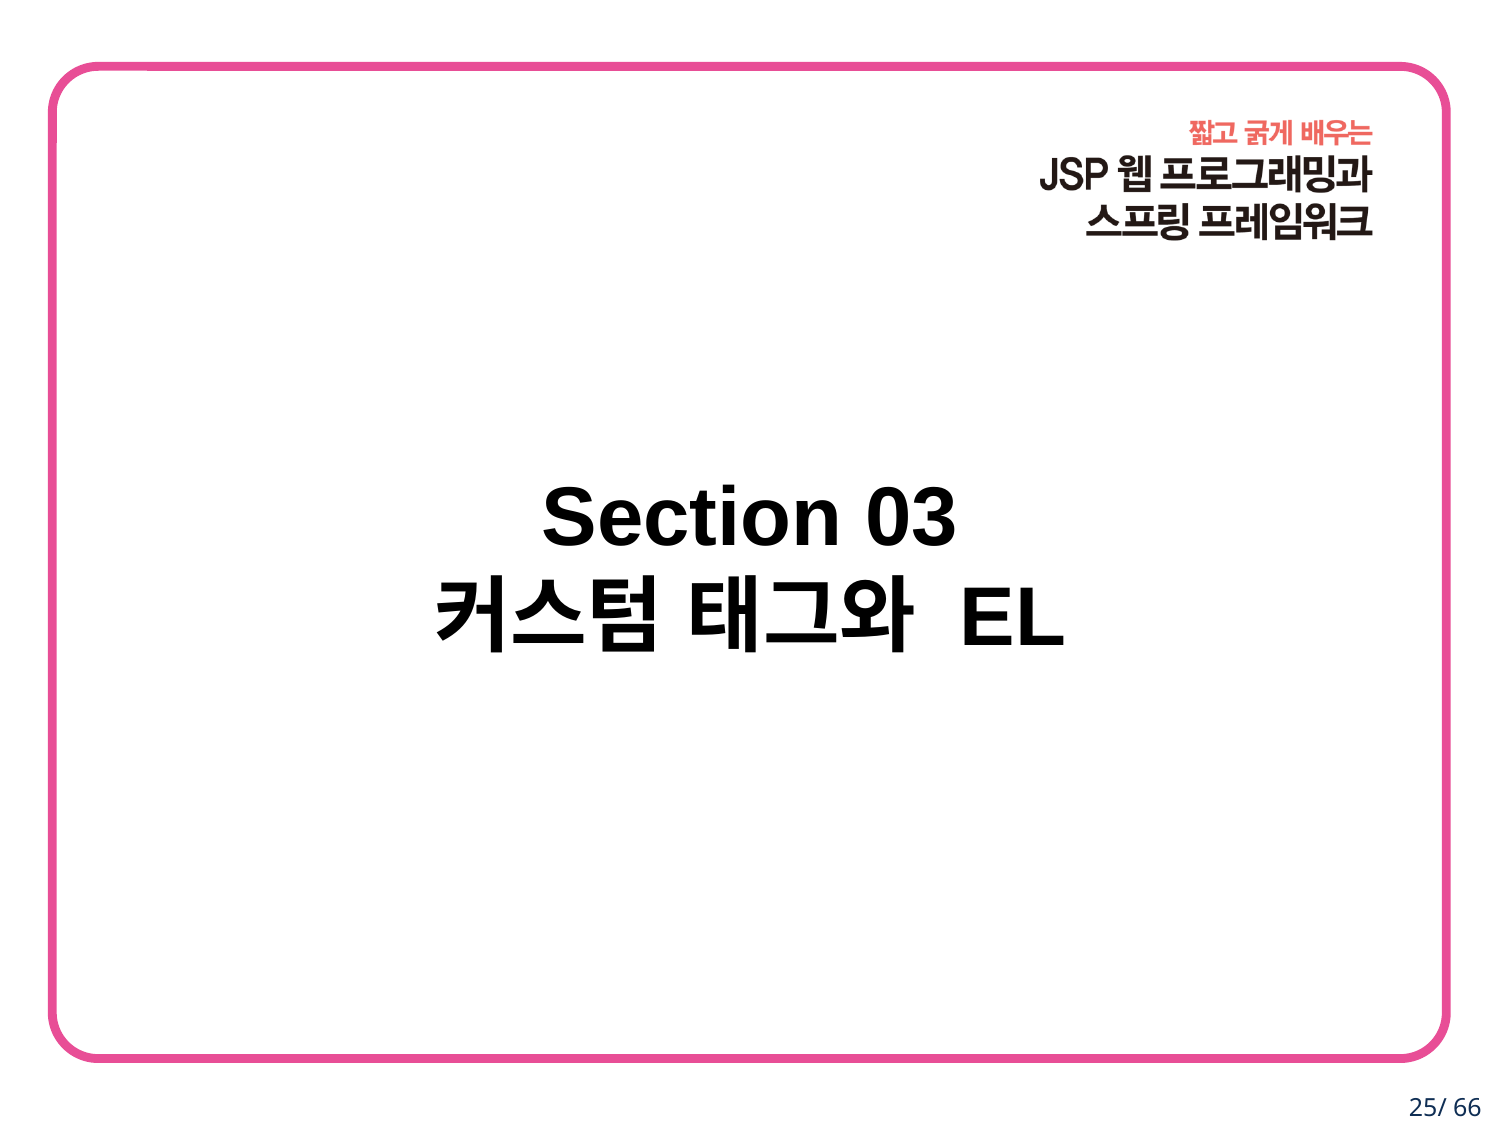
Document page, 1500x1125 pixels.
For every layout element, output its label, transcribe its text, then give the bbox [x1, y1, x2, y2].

text_box Section 03 커스텀 태그와 EL [27, 403, 1472, 722]
picture [1021, 101, 1382, 249]
